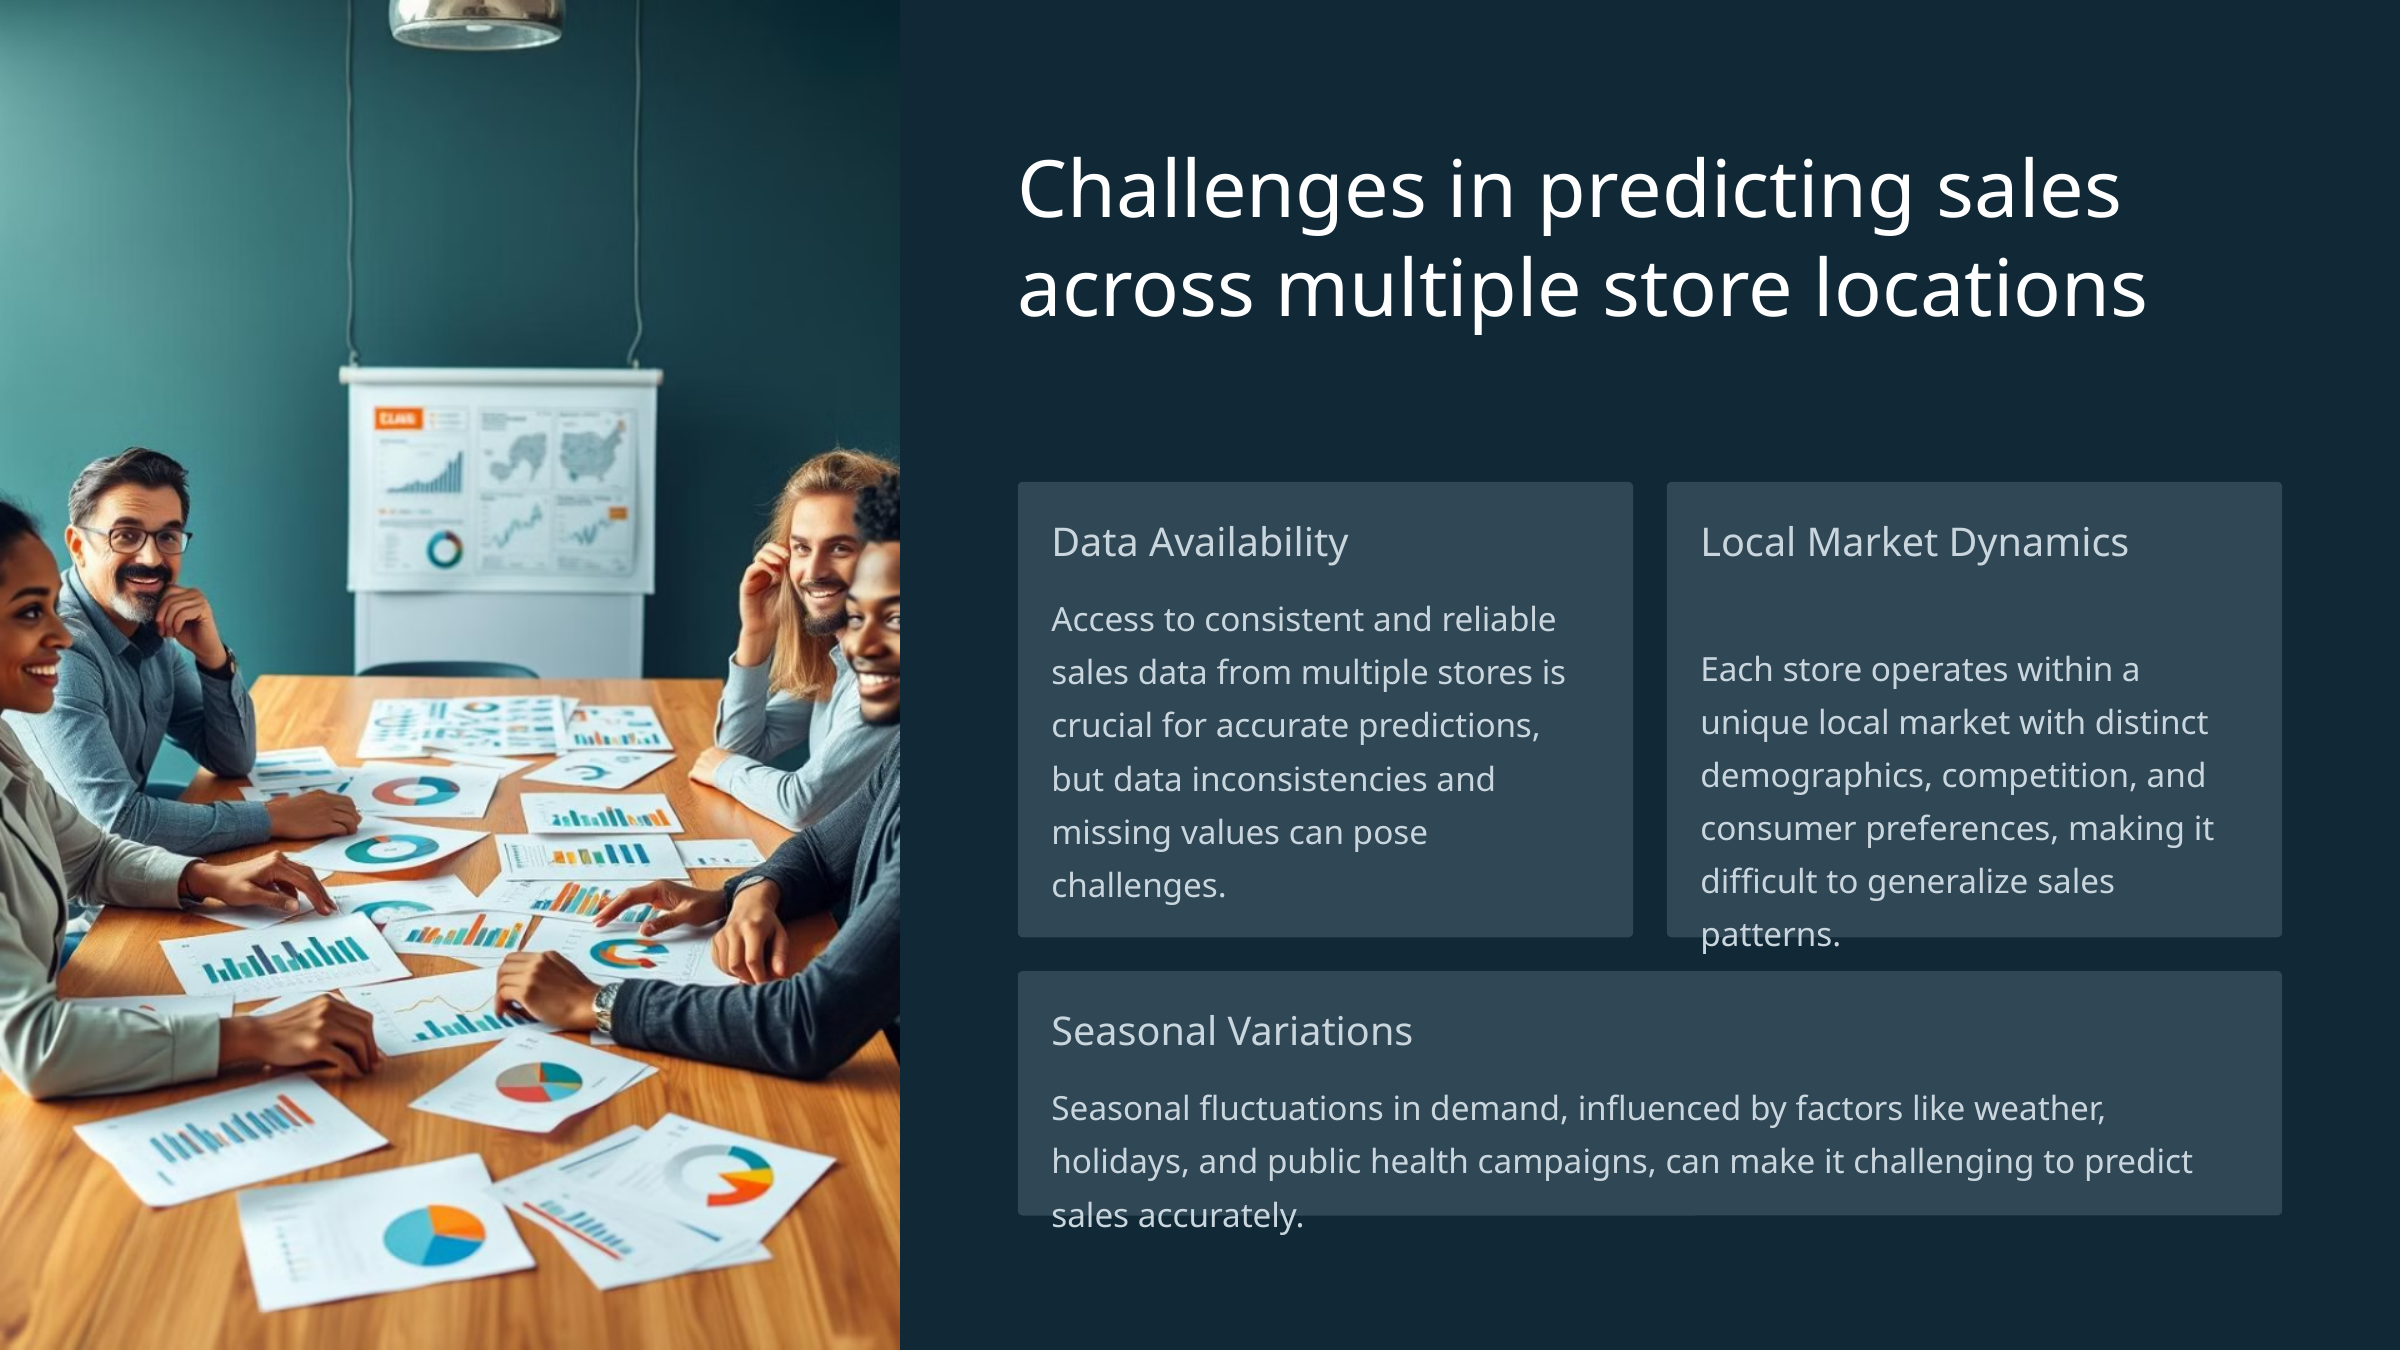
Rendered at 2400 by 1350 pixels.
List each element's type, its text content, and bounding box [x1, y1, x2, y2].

text_box [1017, 970, 2283, 1216]
text_box Data Availability [1051, 515, 1448, 565]
text_box Challenges in predicting sales across multiple store locations [1017, 134, 2283, 432]
picture [0, 0, 900, 1350]
text_box Each store operates within a unique local market with distinct demographics, competition, and consumer preferences, making it difficult to generalize sales patterns. [1700, 634, 2249, 904]
text_box Local Market Dynamics [1700, 515, 2249, 615]
text_box Access to consistent and reliable sales data from multiple stores is crucial for accurate predictions, but data inconsistencies and missing values can pose challenges. [1051, 585, 1600, 855]
text_box [1666, 481, 2283, 938]
text_box [1017, 481, 1634, 938]
text_box Seasonal Variations [1051, 1004, 1524, 1054]
text_box Seasonal fluctuations in demand, influenced by factors like weather, holidays, and public health campaigns, can make it challenging to predict sales accurately. [1051, 1074, 2249, 1182]
